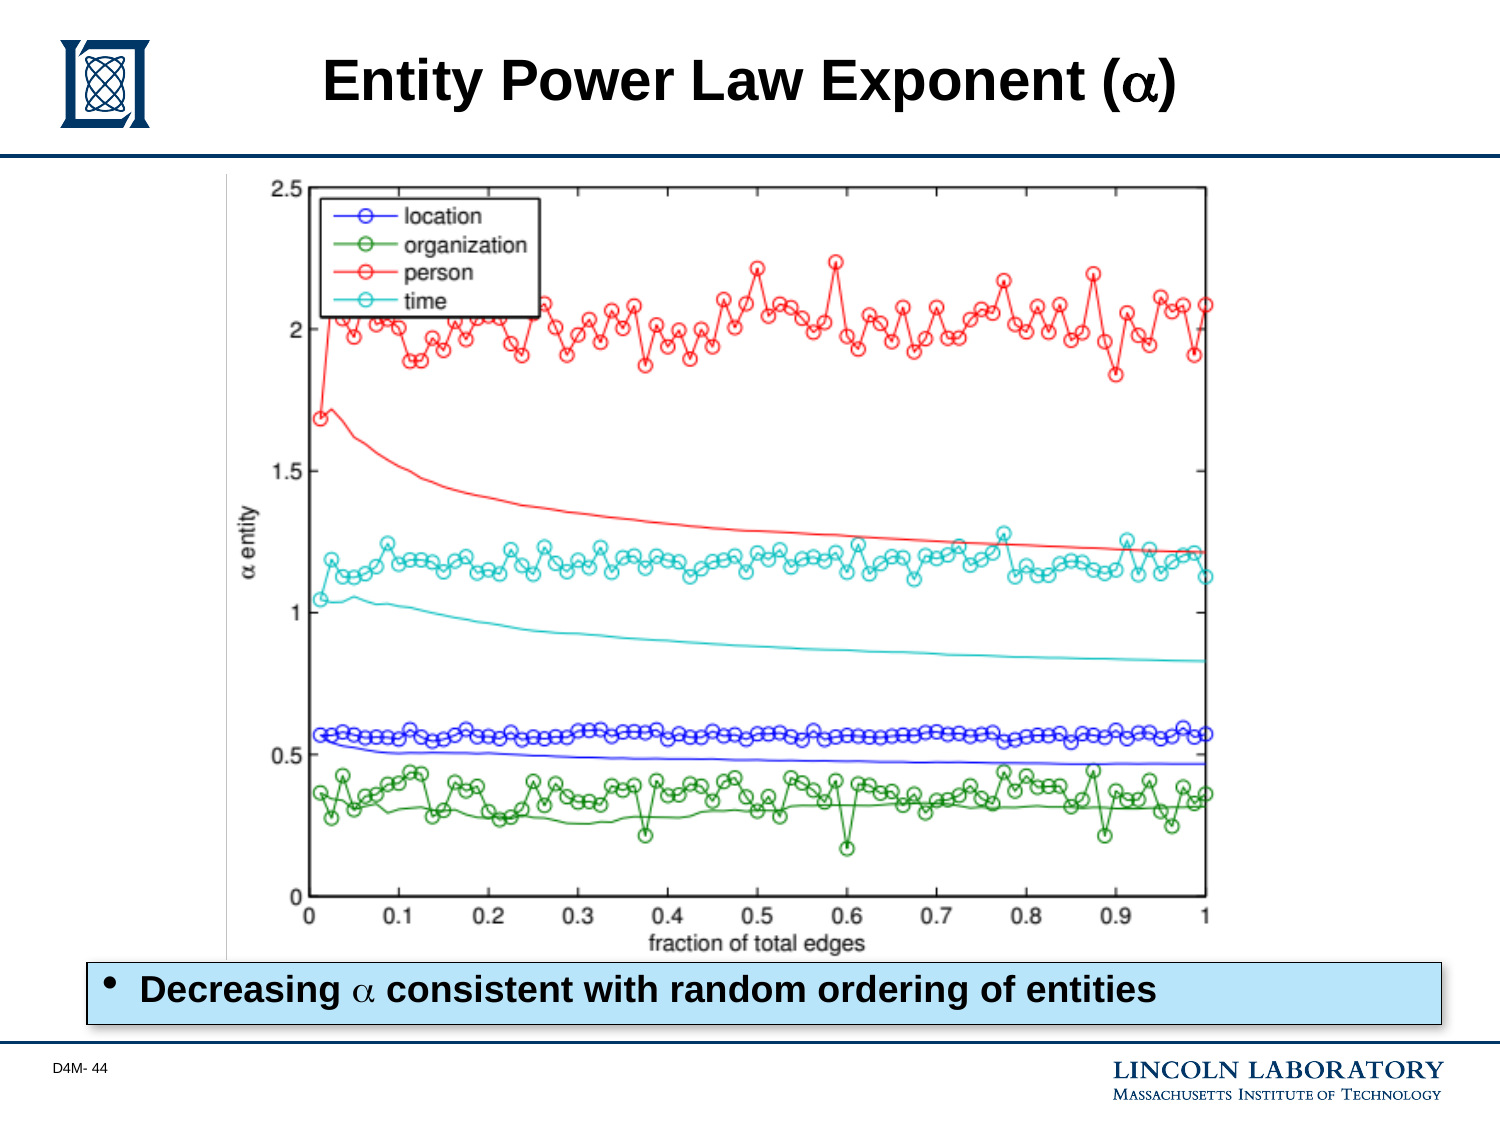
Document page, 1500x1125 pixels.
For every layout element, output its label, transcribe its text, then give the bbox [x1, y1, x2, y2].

text_box Decreasing a consistent with random ordering of entities [86, 962, 1442, 1025]
title Entity Power Law Exponent (a) [154, 16, 1346, 151]
picture [1111, 1061, 1444, 1100]
picture [60, 40, 150, 128]
picture [225, 174, 1226, 960]
